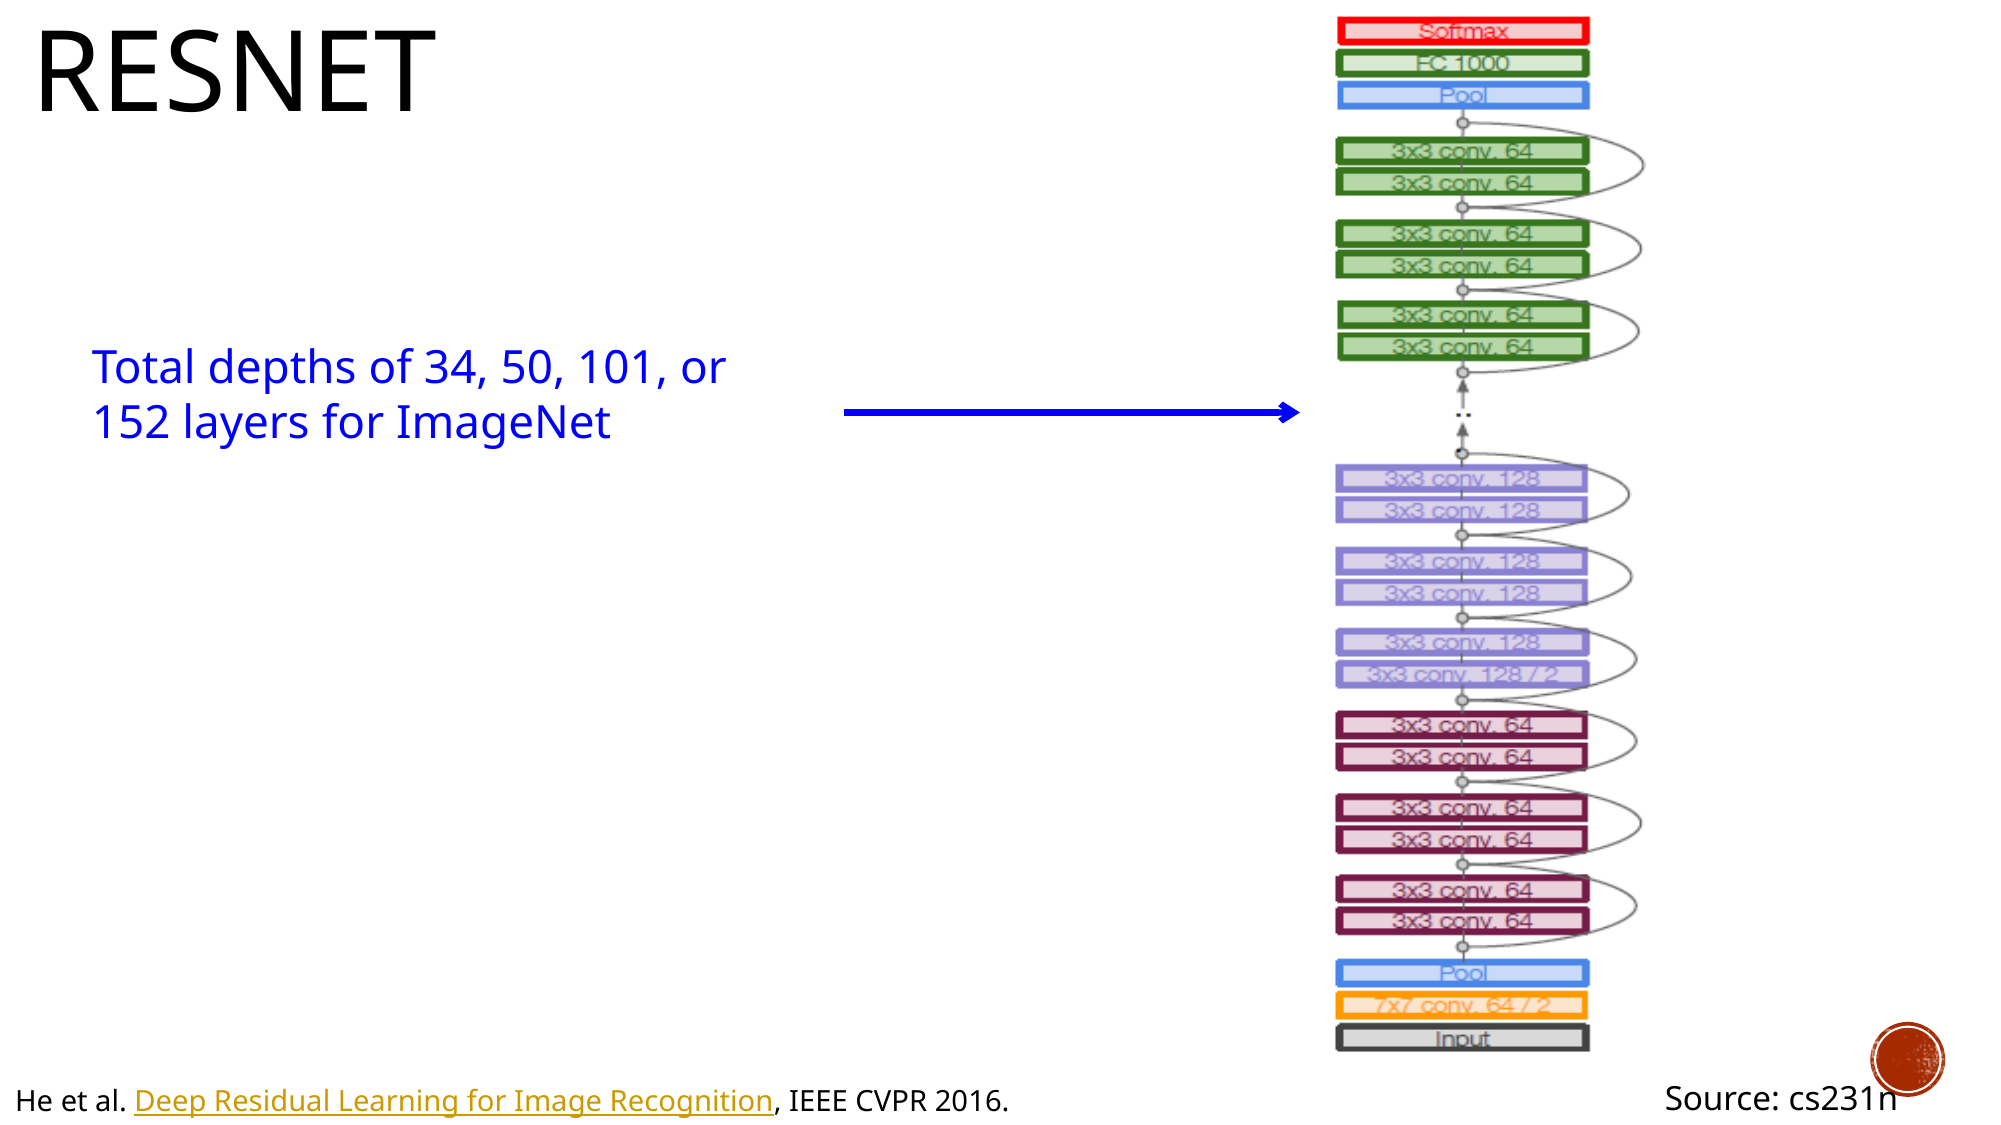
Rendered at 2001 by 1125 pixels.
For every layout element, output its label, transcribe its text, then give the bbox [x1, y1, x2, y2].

text_box Source: cs231n [1650, 1069, 1914, 1125]
text_box Total depths of 34, 50, 101, or 152 layers for ImageNet [77, 330, 817, 456]
text_box He et al. Deep Residual Learning for Image Recognition, IEEE CVPR 2016. [0, 1074, 1650, 1125]
title ResNet [16, 0, 1950, 150]
picture [1332, 12, 1650, 1057]
